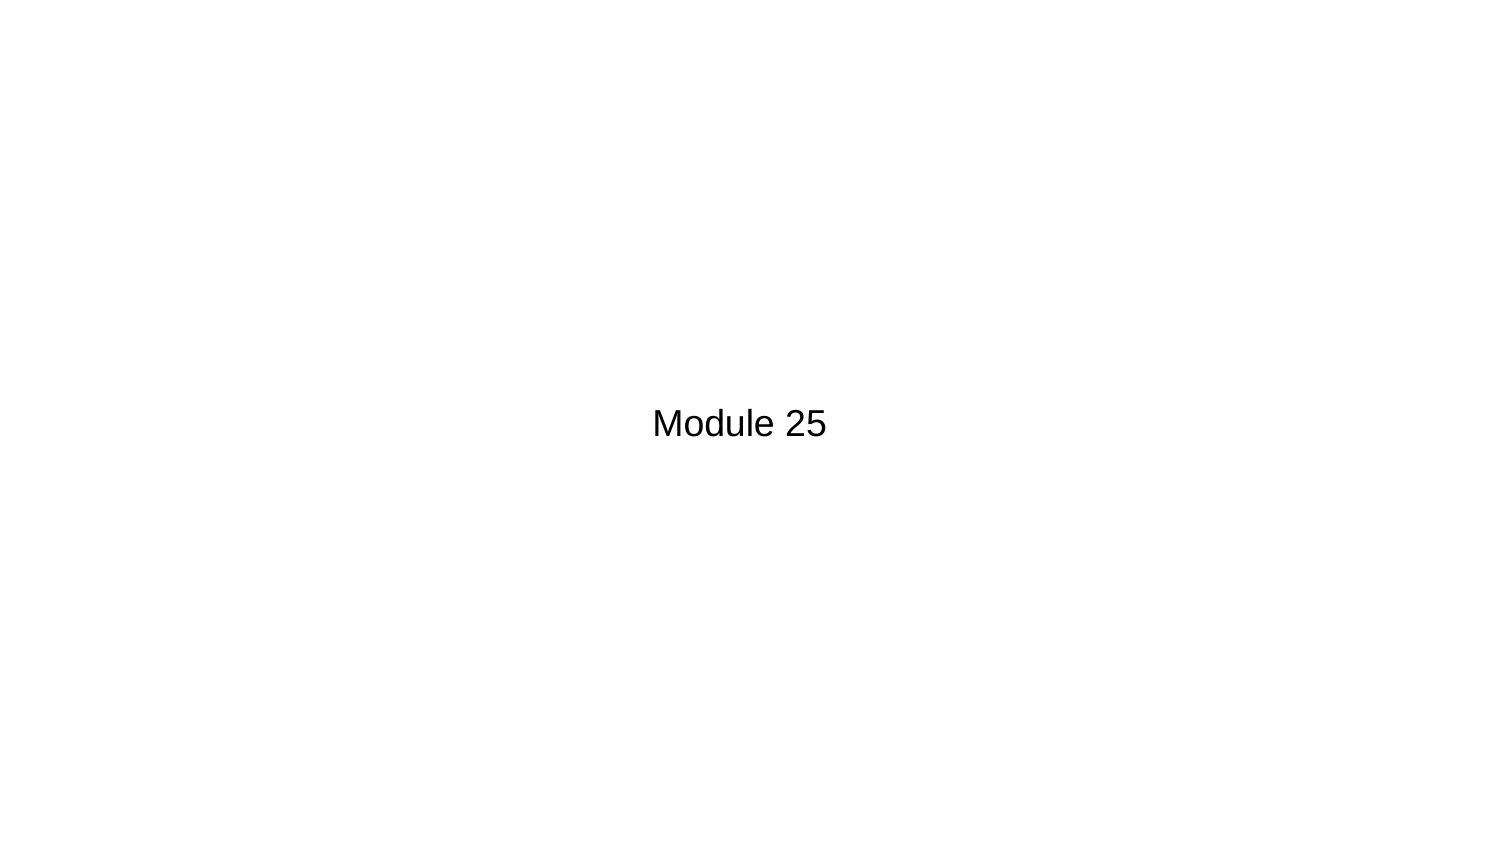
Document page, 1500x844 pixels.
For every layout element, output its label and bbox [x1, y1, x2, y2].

text_box [637, 391, 863, 452]
